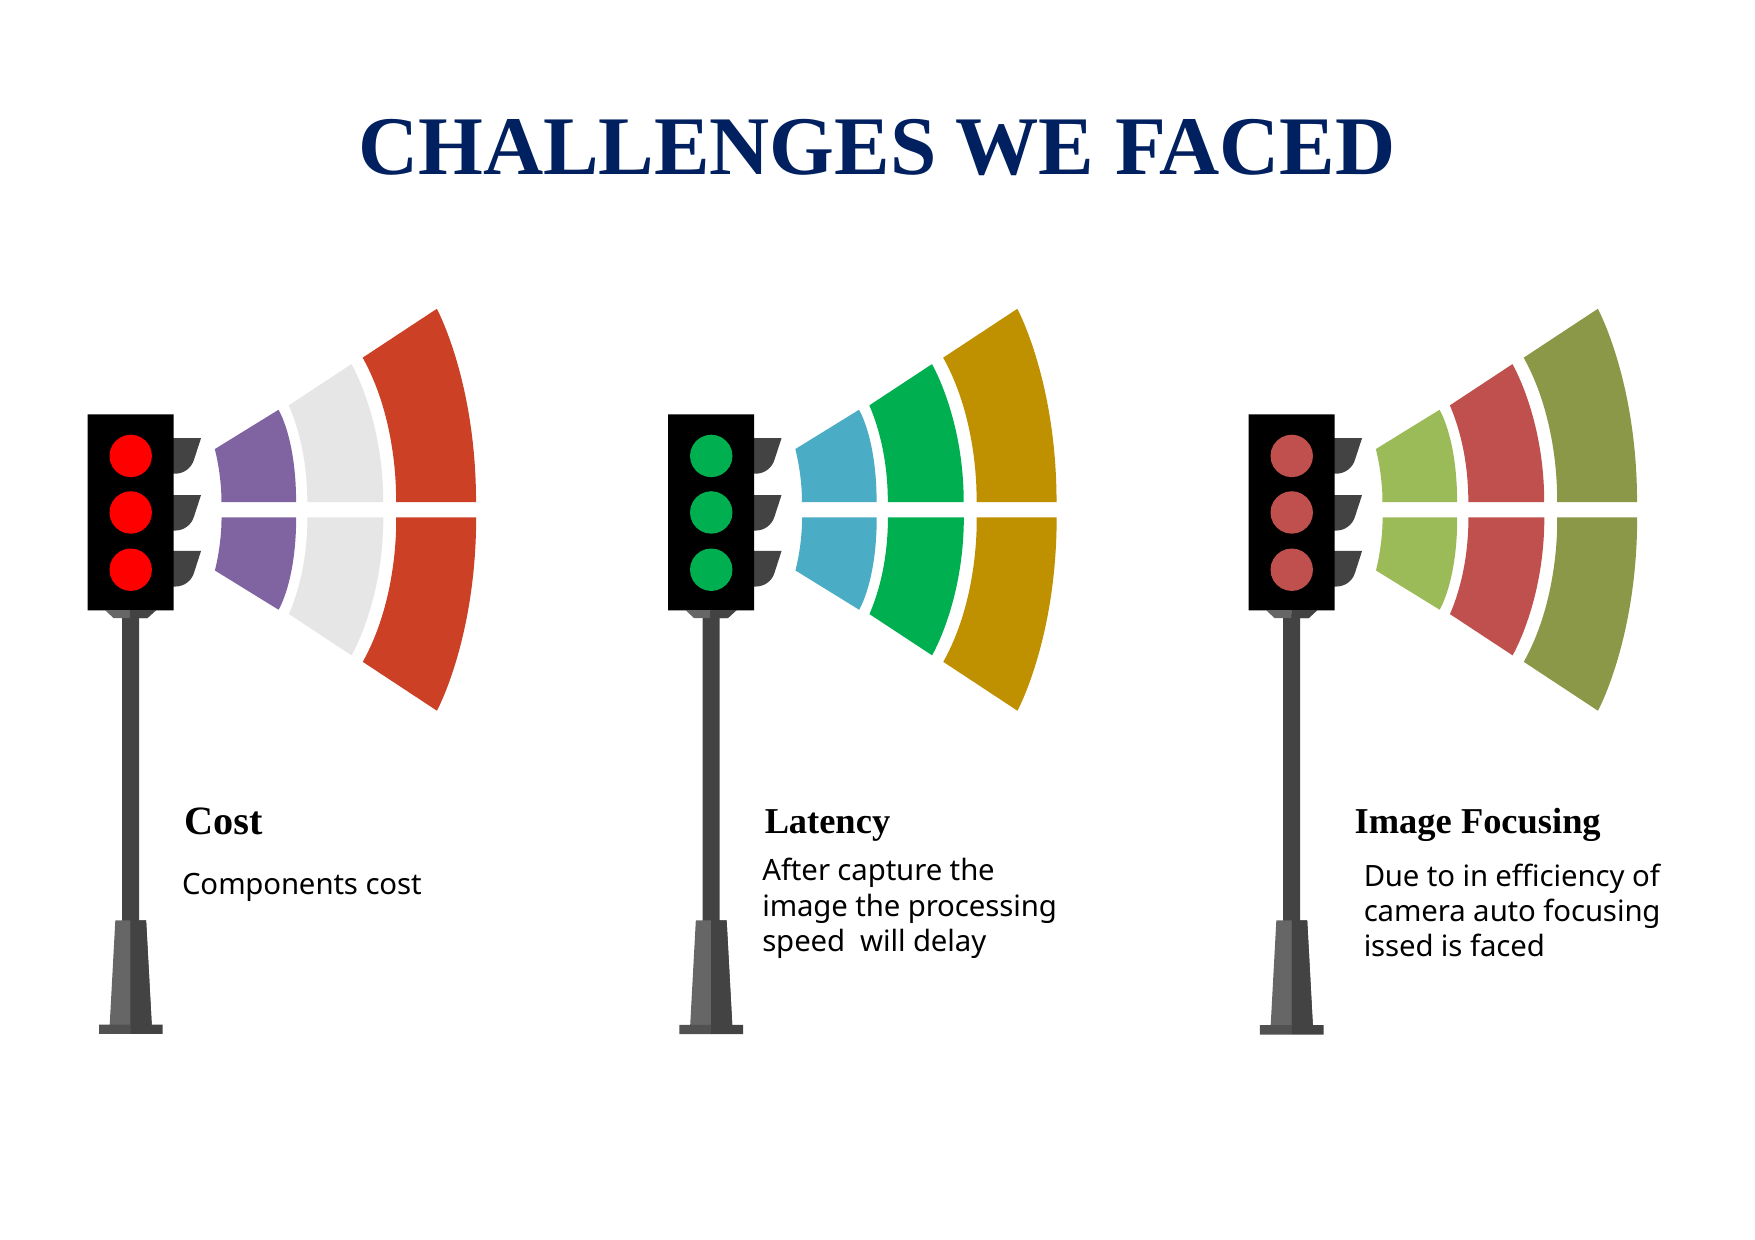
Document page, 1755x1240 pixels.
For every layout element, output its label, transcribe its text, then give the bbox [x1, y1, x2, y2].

text_box Due to in efficiency of camera auto focusing issed is faced [1367, 839, 1685, 980]
text_box After capture the image the processing speed will delay [786, 833, 1084, 975]
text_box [214, 308, 477, 711]
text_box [87, 414, 202, 1035]
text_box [795, 308, 1057, 711]
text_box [1375, 308, 1638, 711]
text_box Image Focusing [1367, 779, 1667, 839]
text_box Cost [206, 777, 506, 861]
text_box Latency [786, 779, 1086, 859]
title CHALLENGES WE FACED [0, 74, 1755, 151]
text_box Components cost [206, 847, 504, 918]
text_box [667, 414, 782, 1035]
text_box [1248, 414, 1363, 1035]
